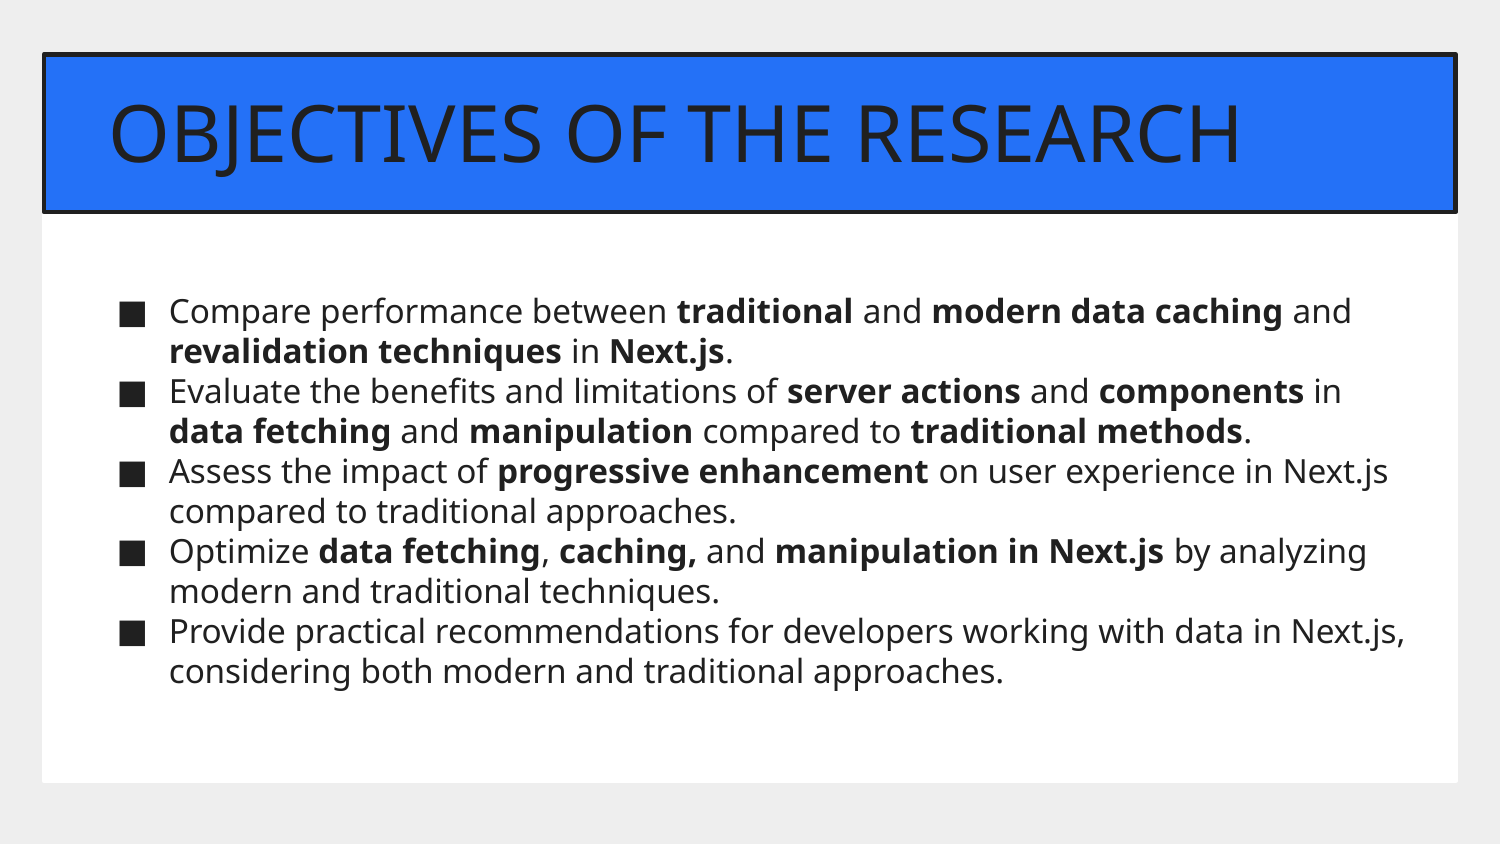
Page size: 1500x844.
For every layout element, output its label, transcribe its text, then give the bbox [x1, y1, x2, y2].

title OBJECTIVES OF THE RESEARCH [93, 52, 1441, 211]
list Compare performance between traditional and modern data caching and revalidation techniques in Next.js. Evaluate the benefits and limitations of server actions and components in data fetching and manipulation compared to traditional methods. Assess the impact of progressive enhancement on user experience in Next.js compared to traditional approaches. Optimize data fetching, caching, and manipulation in Next.js by analyzing modern and traditional techniques. Provide practical recommendations for developers working with data in Next.js, considering both modern and traditional approaches. [93, 381, 1441, 713]
